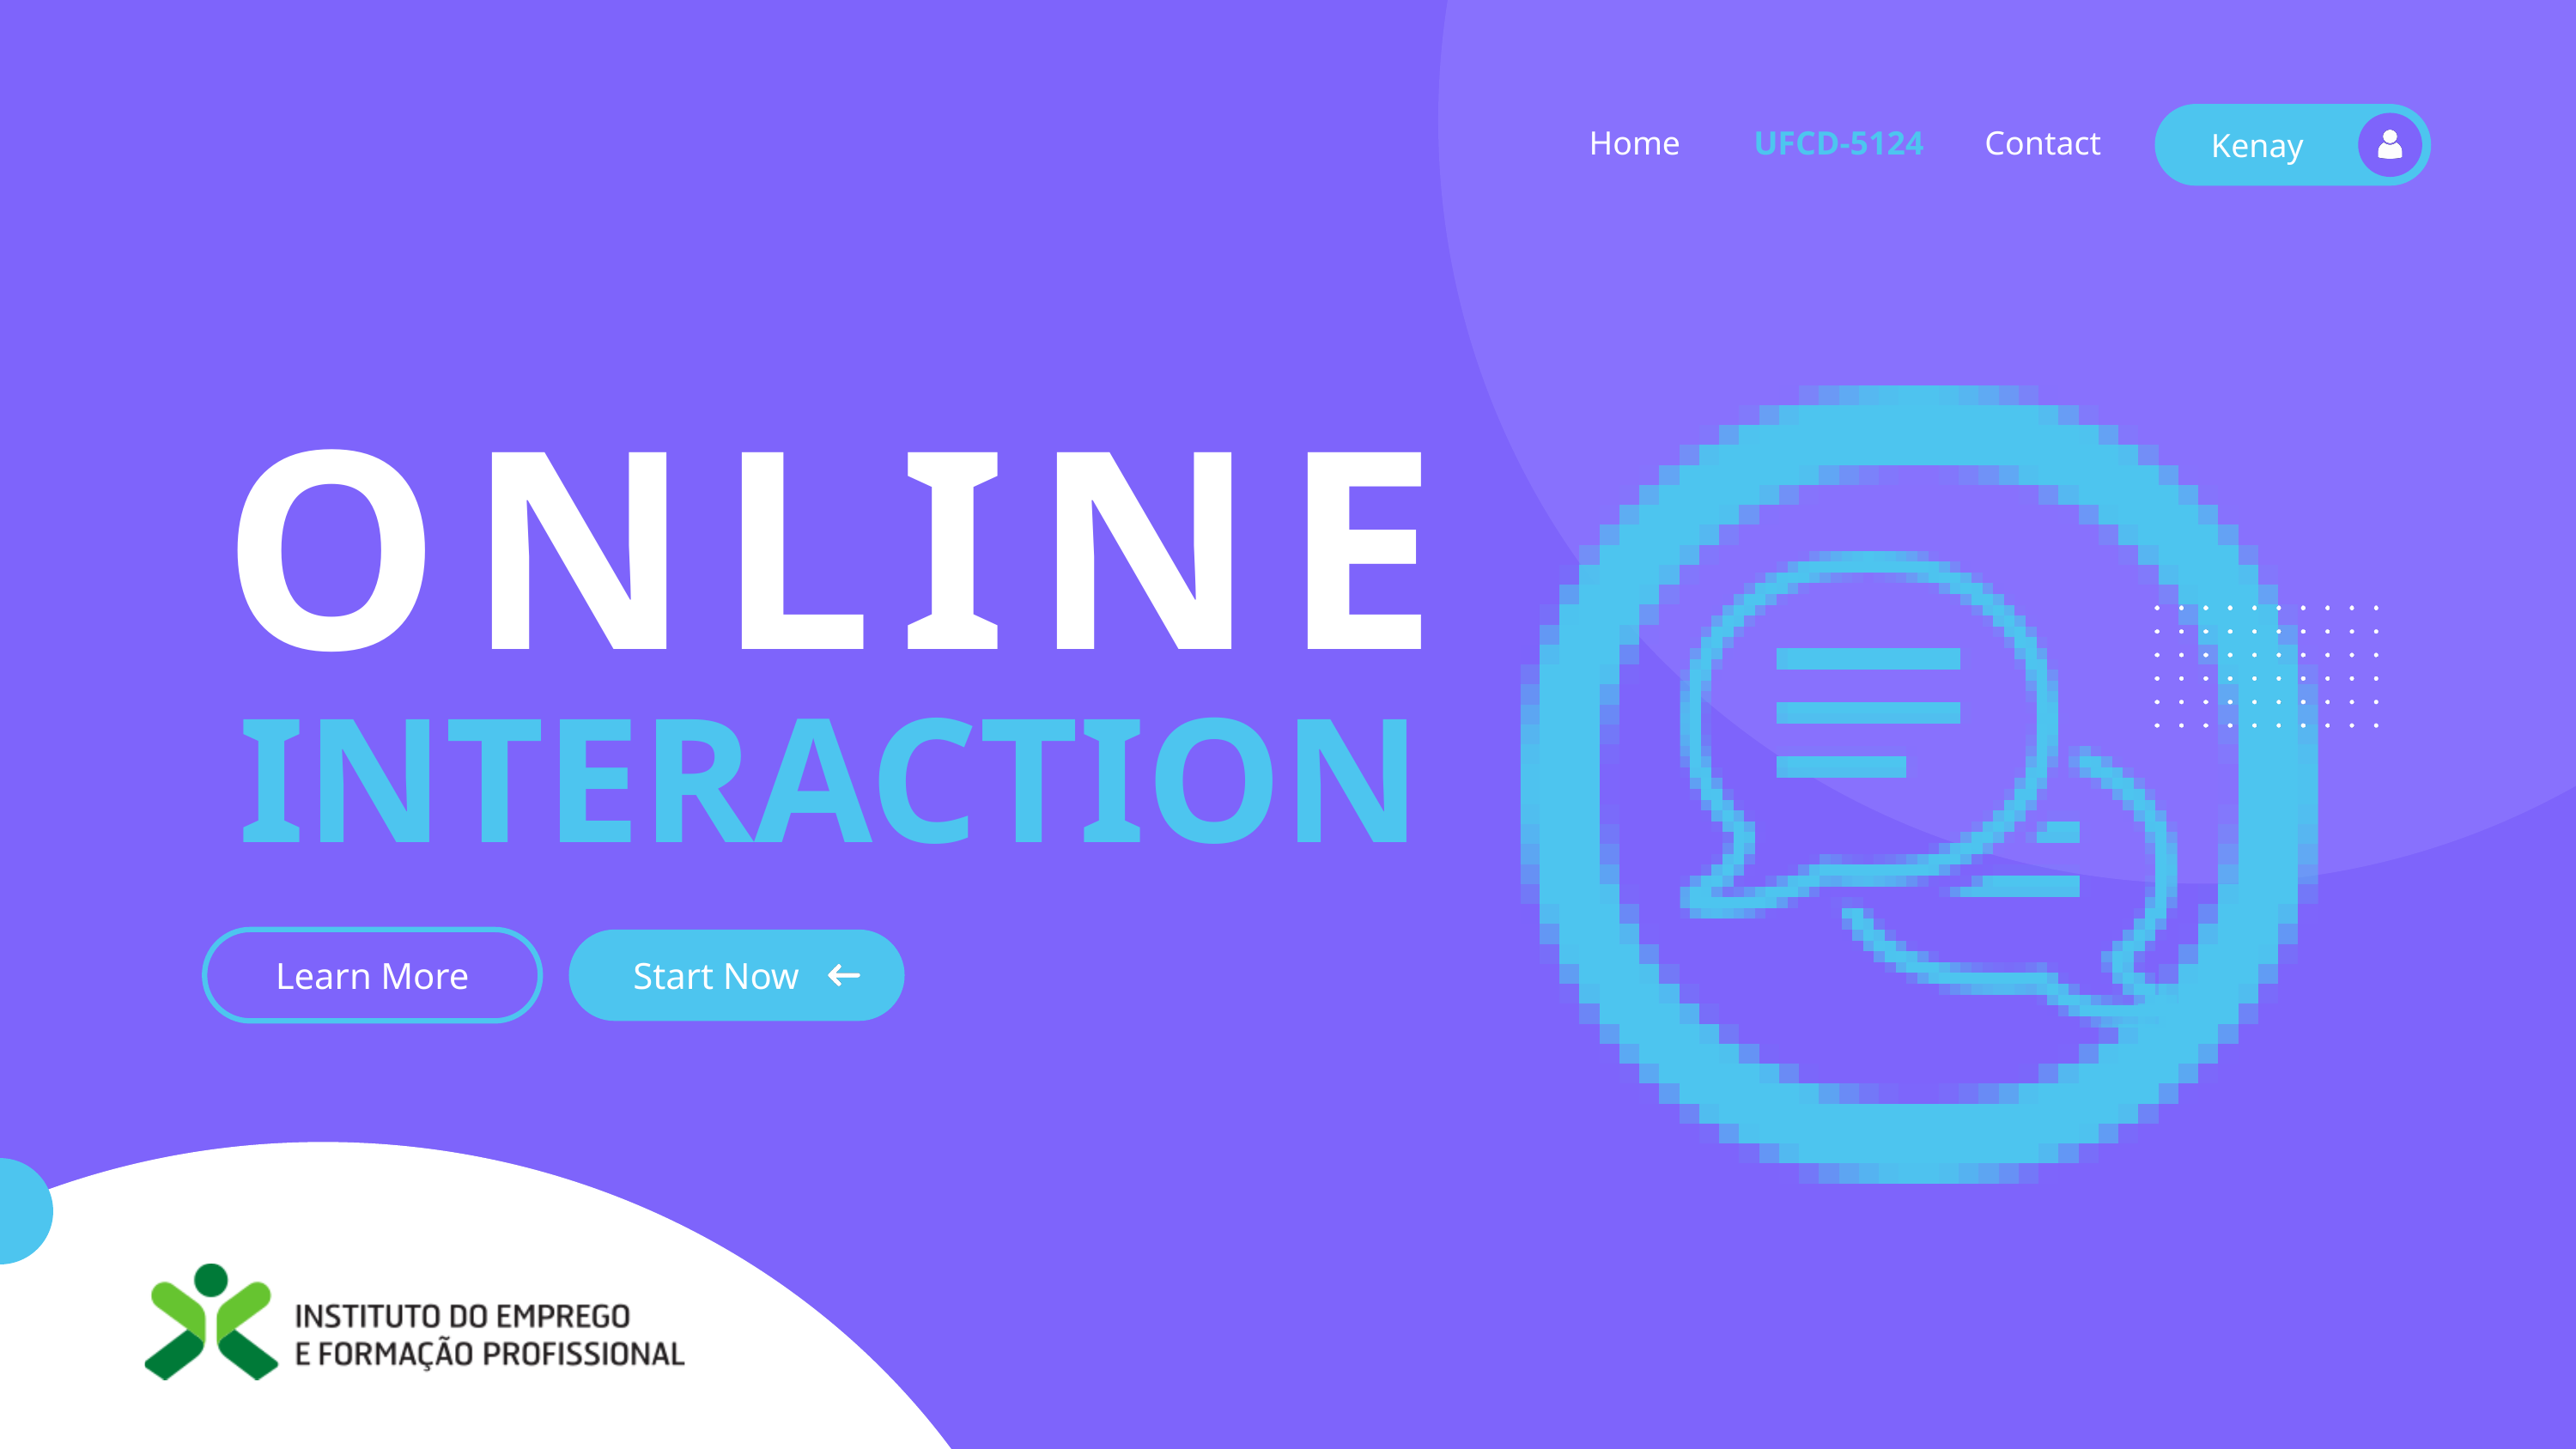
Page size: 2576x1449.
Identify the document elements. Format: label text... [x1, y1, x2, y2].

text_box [204, 929, 905, 1022]
text_box ONLINE [204, 428, 1433, 705]
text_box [2154, 103, 2432, 186]
text_box INTERACTION [204, 705, 1433, 878]
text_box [1520, 385, 2379, 1184]
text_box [0, 1142, 1087, 1449]
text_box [0, 1157, 54, 1265]
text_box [1437, 0, 2576, 884]
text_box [2358, 112, 2423, 178]
